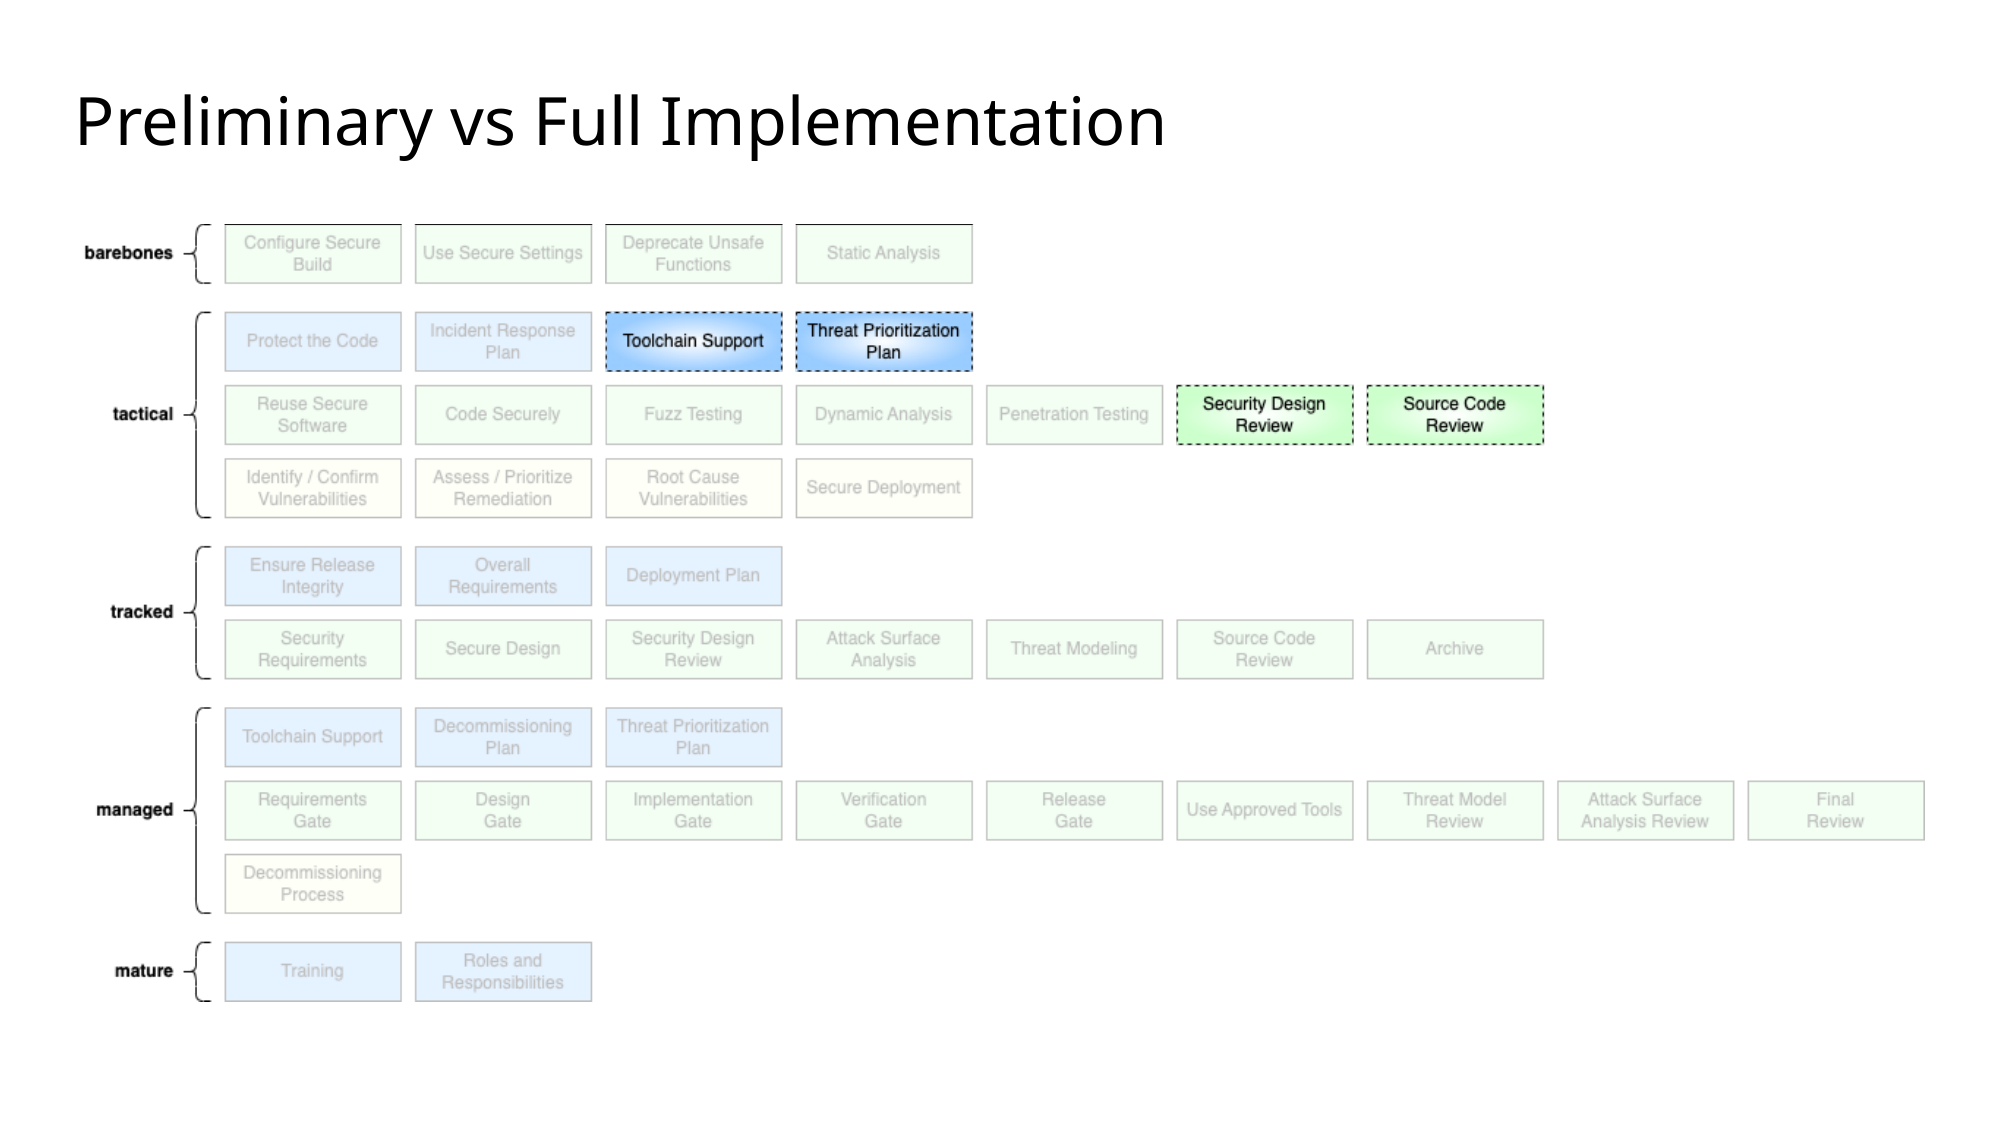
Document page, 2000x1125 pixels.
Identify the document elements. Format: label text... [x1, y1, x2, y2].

picture [74, 224, 1925, 1003]
title Preliminary vs Full Implementation [74, 75, 1925, 162]
